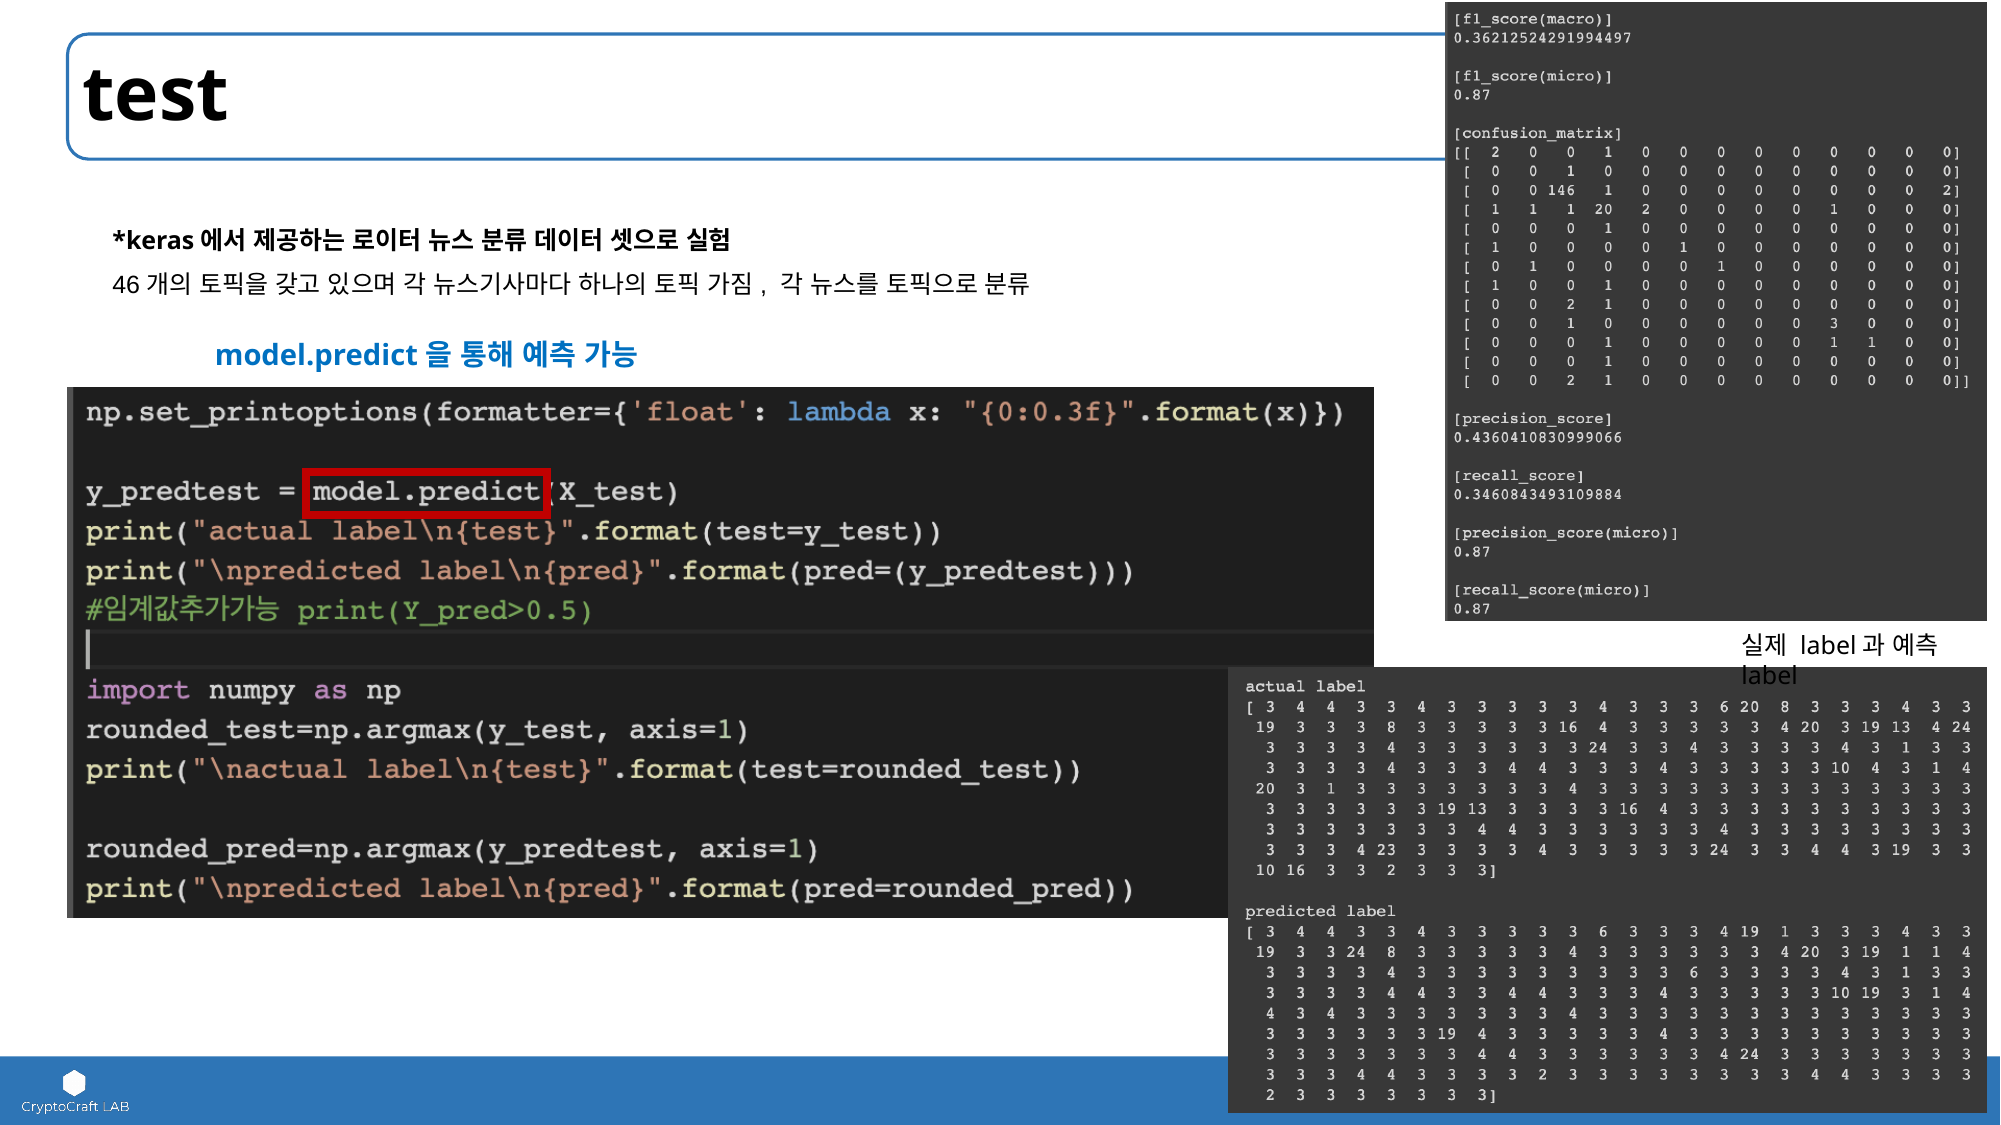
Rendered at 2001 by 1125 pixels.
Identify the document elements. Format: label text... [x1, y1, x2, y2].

picture [1445, 2, 1987, 621]
text_box *keras에서 제공하는 로이터 뉴스 분류 데이터 셋으로 실험 46개의 토픽을 갖고 있으며 각 뉴스기사마다 하나의 토픽 가짐, 각 뉴스를 토픽으로 분류 [97, 201, 1047, 352]
text_box model.predict을 통해 예측 가능 [148, 352, 706, 379]
picture [67, 387, 1374, 918]
title test [67, 34, 1445, 160]
picture [13, 1061, 138, 1123]
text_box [1228, 621, 1987, 1113]
